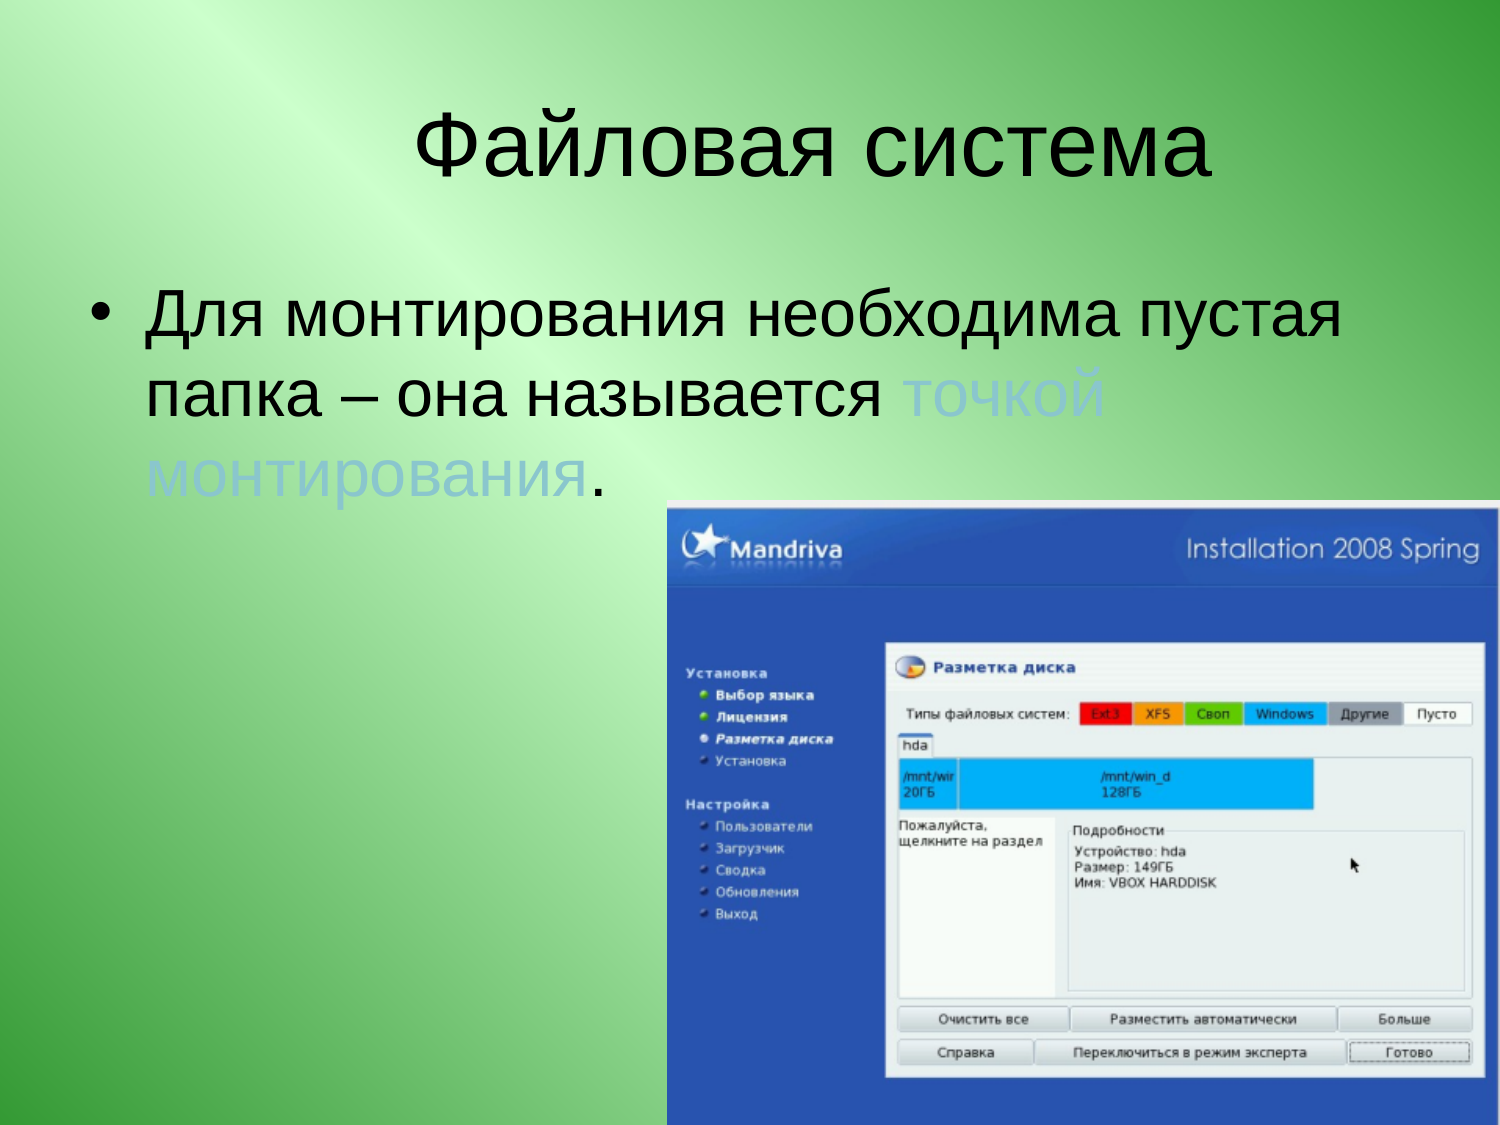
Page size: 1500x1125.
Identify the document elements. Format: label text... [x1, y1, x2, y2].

text_box Файловая система [138, 46, 1489, 234]
picture [667, 500, 1500, 1125]
text_box Для монтирования необходима пустая папка – она называется точкой монтирования. [74, 262, 1425, 1005]
